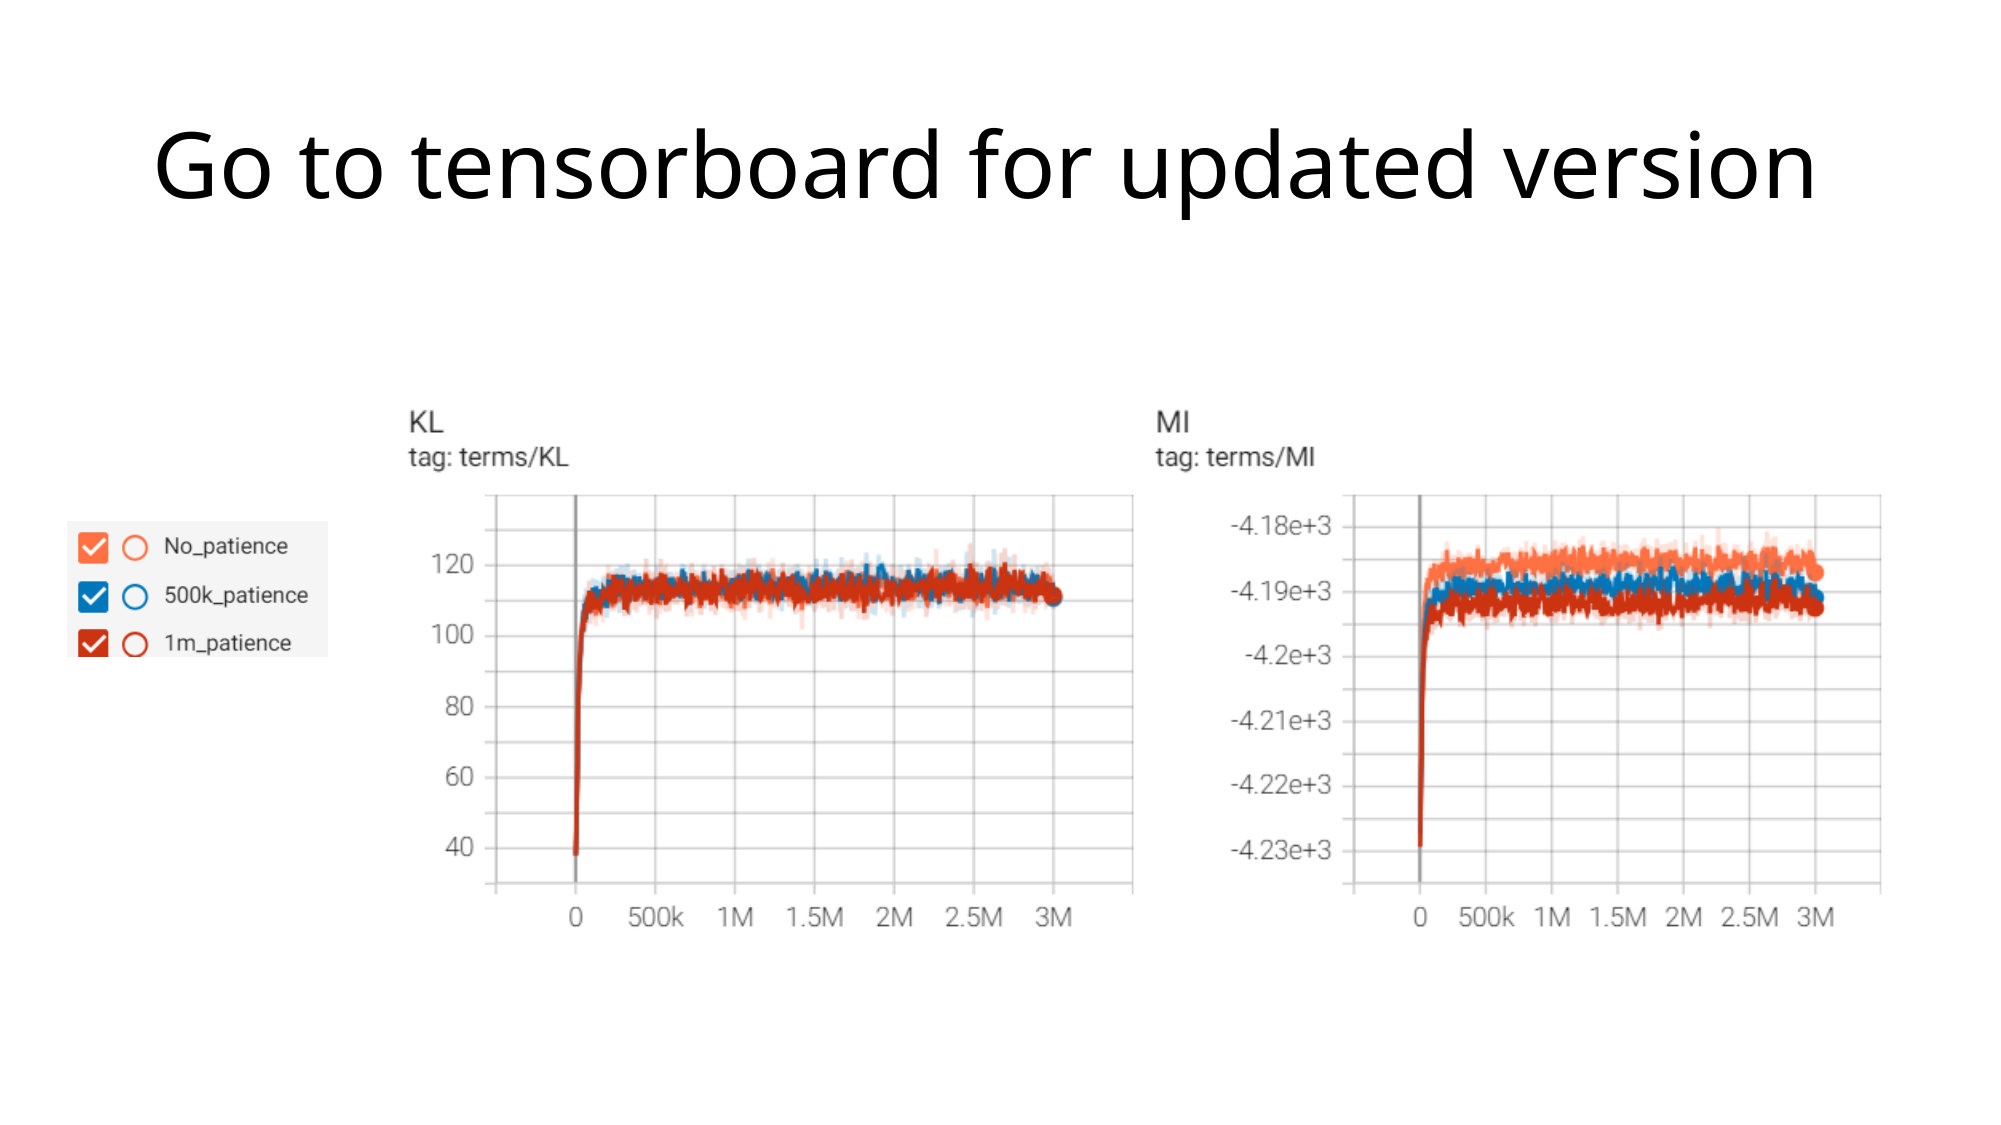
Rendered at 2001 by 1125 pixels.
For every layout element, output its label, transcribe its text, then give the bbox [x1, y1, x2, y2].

title Go to tensorboard for updated version [137, 59, 1863, 278]
picture [378, 380, 1888, 933]
picture [67, 521, 328, 657]
